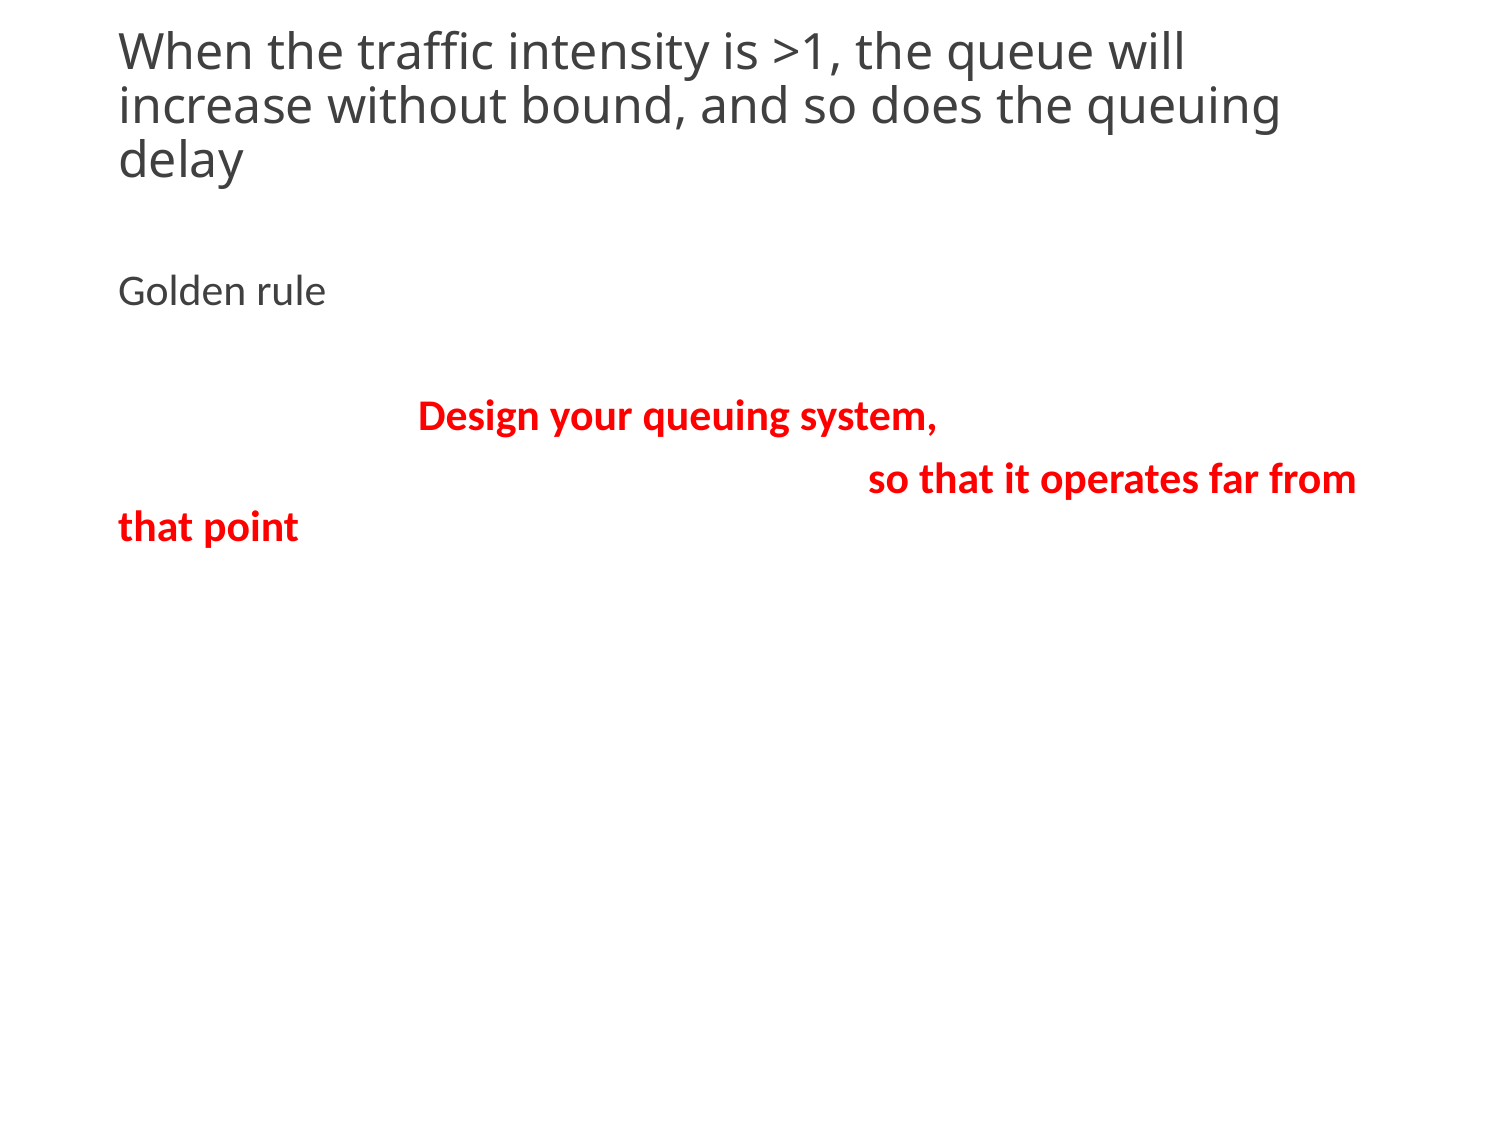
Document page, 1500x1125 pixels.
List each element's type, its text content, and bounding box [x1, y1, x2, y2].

title When the traffic intensity is >1, the queue will increase without bound, and so does the queuing delay [103, 0, 1397, 217]
list Golden rule Design your queuing system, so that it operates far from that point [103, 259, 1397, 1014]
